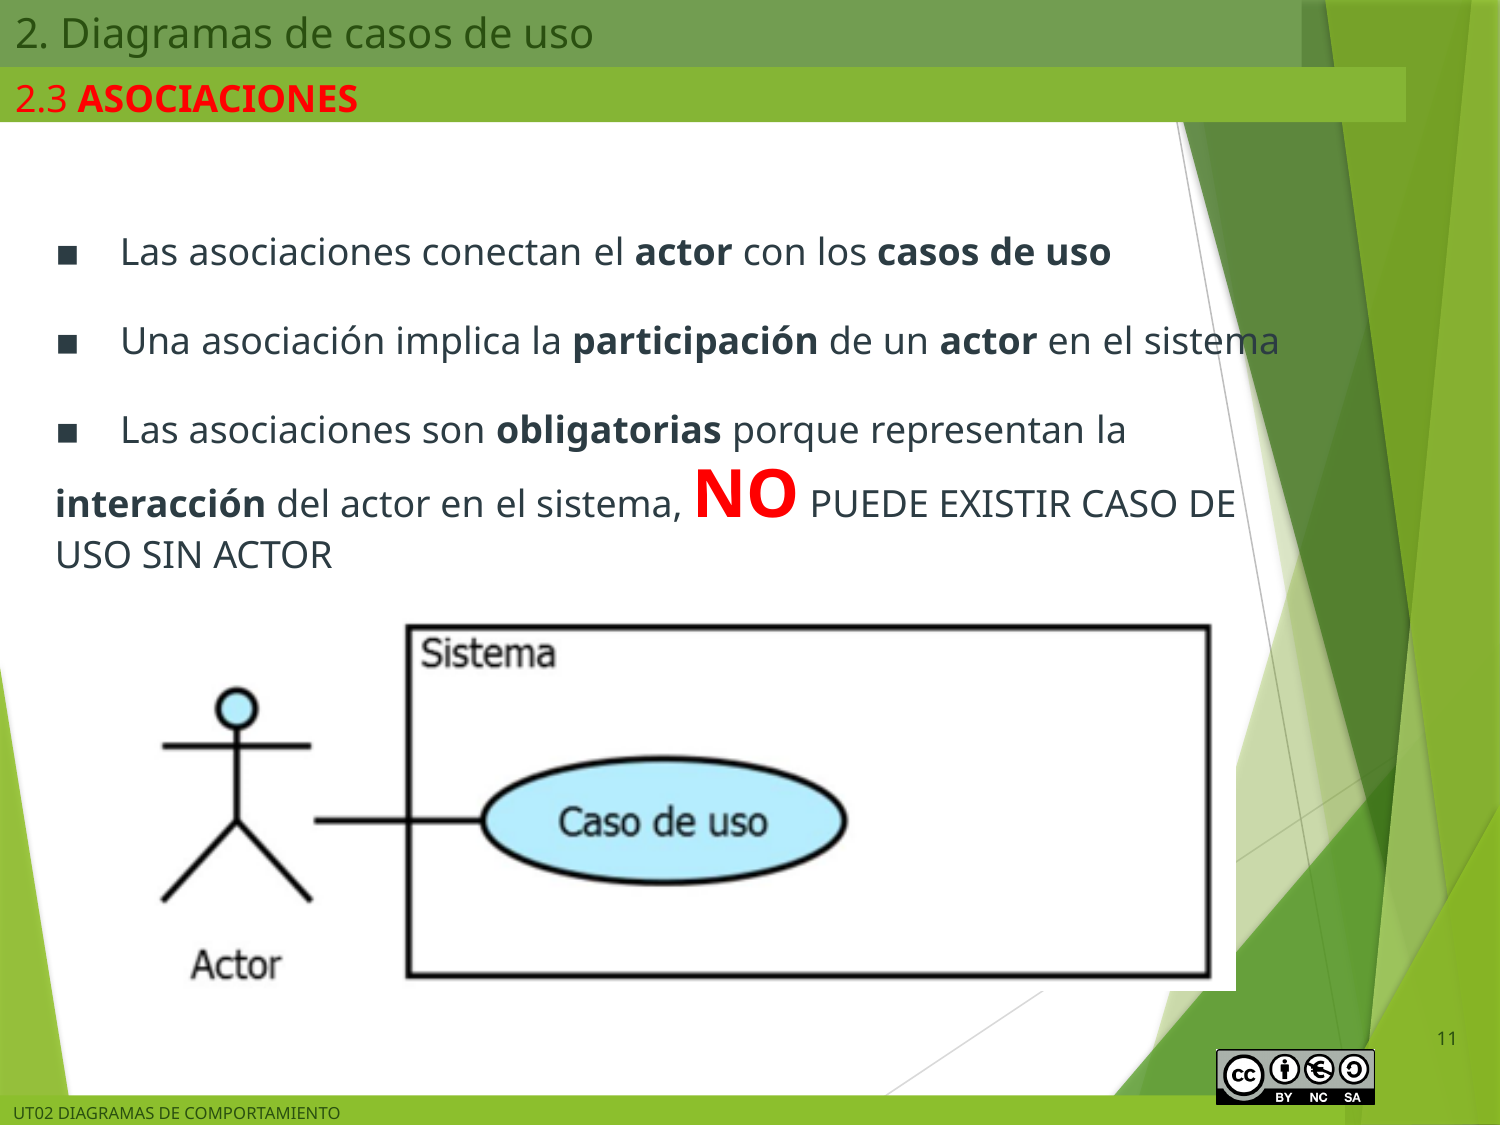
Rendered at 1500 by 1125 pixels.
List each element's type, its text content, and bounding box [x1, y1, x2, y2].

slide_number 11 [1389, 1009, 1474, 1070]
picture [109, 612, 1237, 991]
text_box ▪ Las asociaciones son obligatorias porque representan la interacción del actor en el sistema, NO PUEDE EXISTIR CASO DE USO SIN ACTOR [54, 405, 1291, 576]
text_box ▪ Las asociaciones conectan el actor con los casos de uso [54, 227, 1173, 274]
text_box ▪ Una asociación implica la participación de un actor en el sistema [54, 316, 1331, 363]
picture [1216, 1049, 1375, 1105]
title 2. Diagramas de casos de uso [0, 0, 1302, 67]
list 2.3 ASOCIACIONES [0, 67, 1406, 123]
